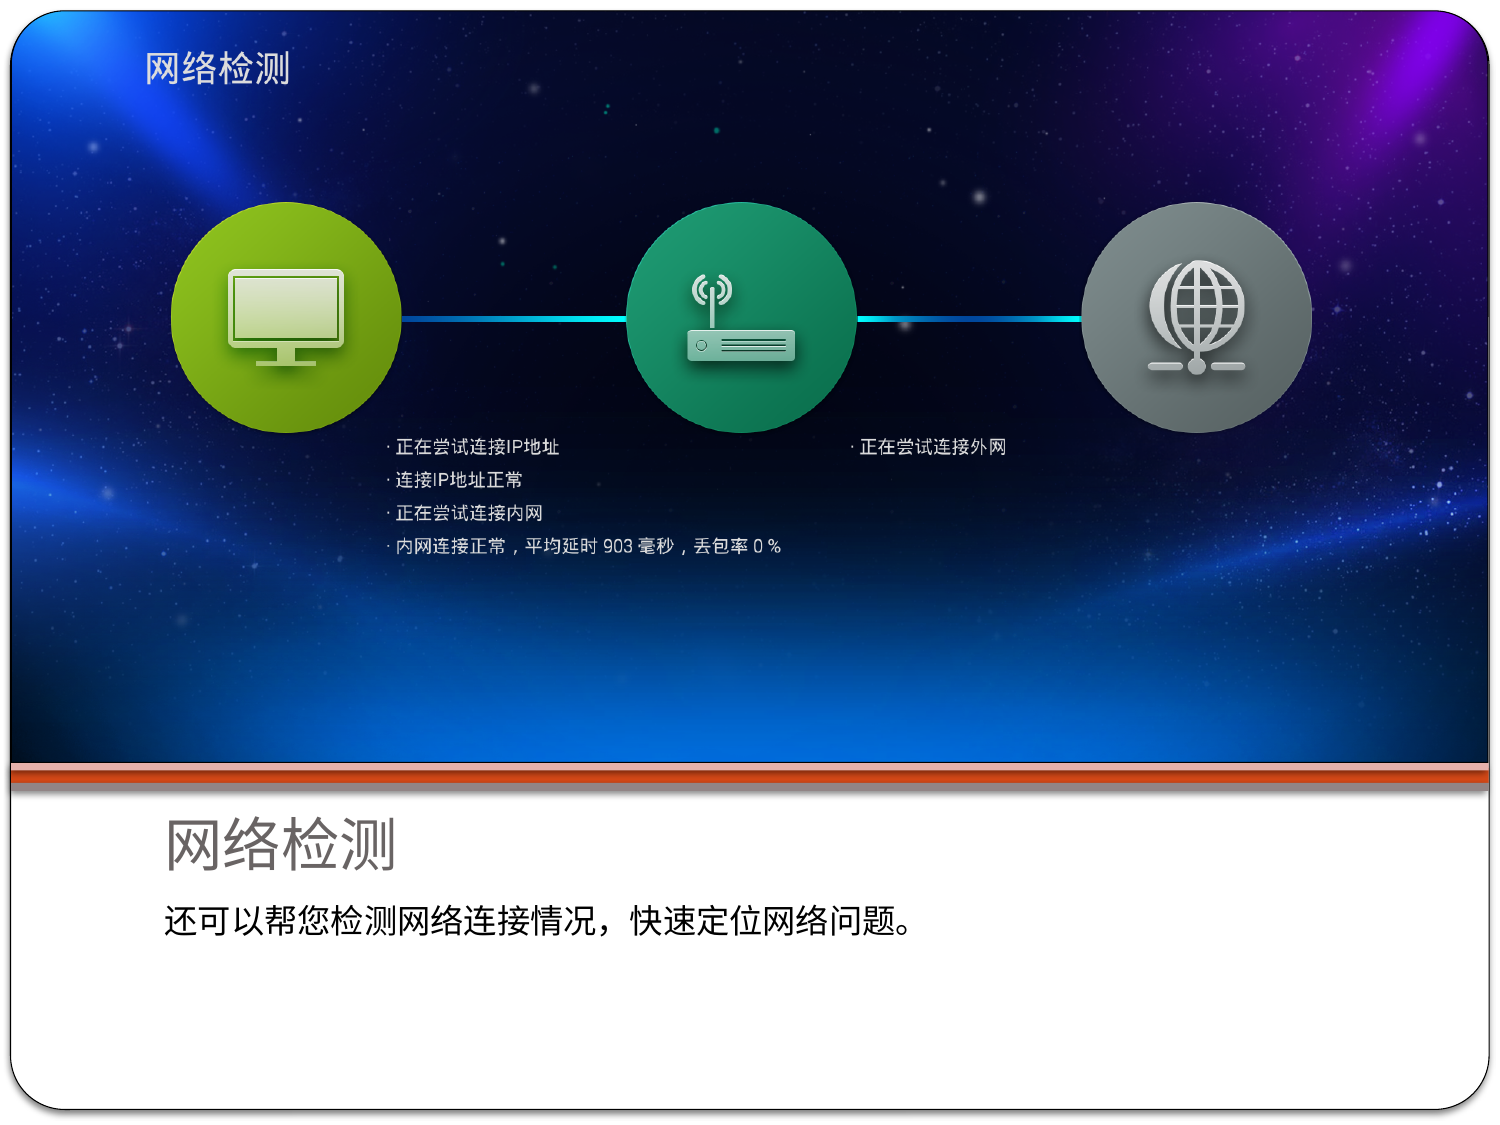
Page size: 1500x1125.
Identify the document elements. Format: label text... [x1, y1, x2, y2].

title 网络检测 [150, 803, 1350, 890]
picture [10, 10, 1489, 763]
list 还可以帮您检测网络连接情况，快速定位网络问题。 [150, 893, 1350, 1006]
